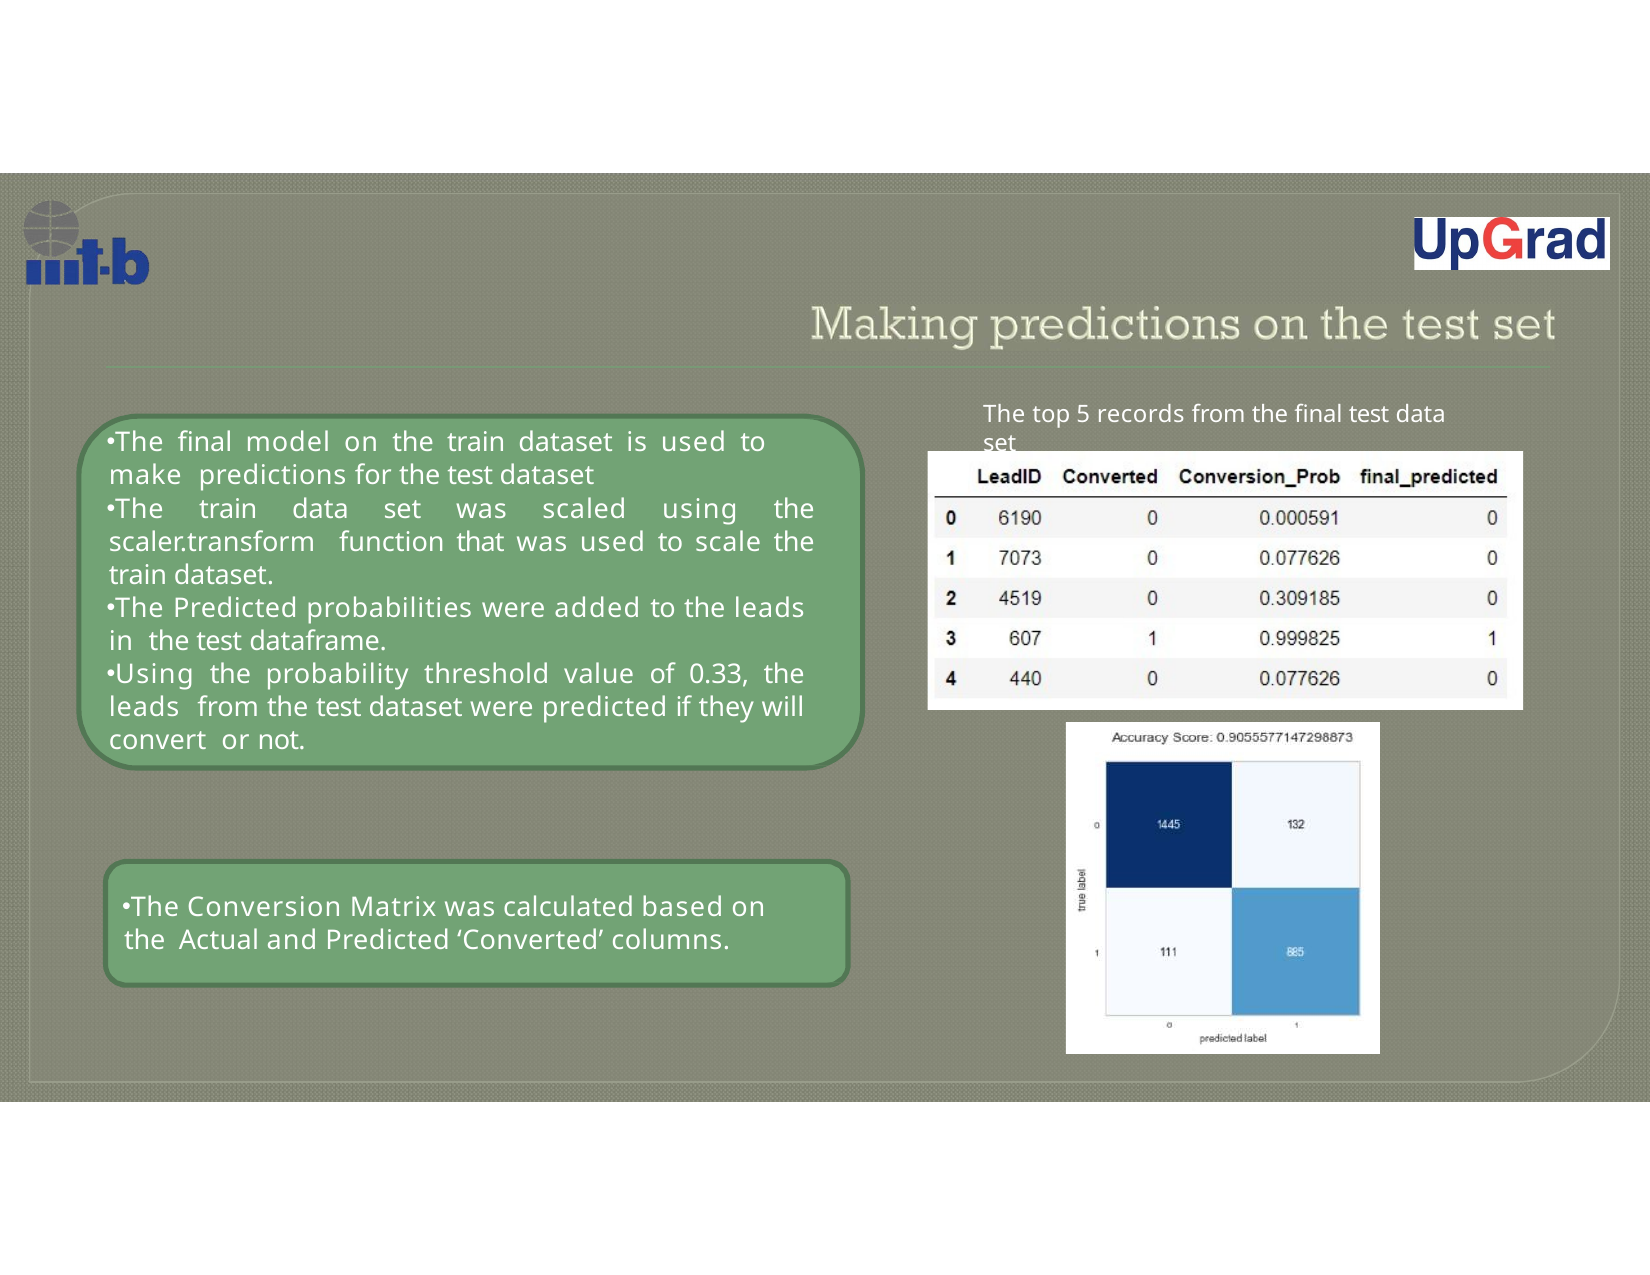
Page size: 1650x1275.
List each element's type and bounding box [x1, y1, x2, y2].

text_box [102, 451, 1524, 989]
picture [0, 173, 1650, 1102]
text_box [0, 192, 1621, 1083]
